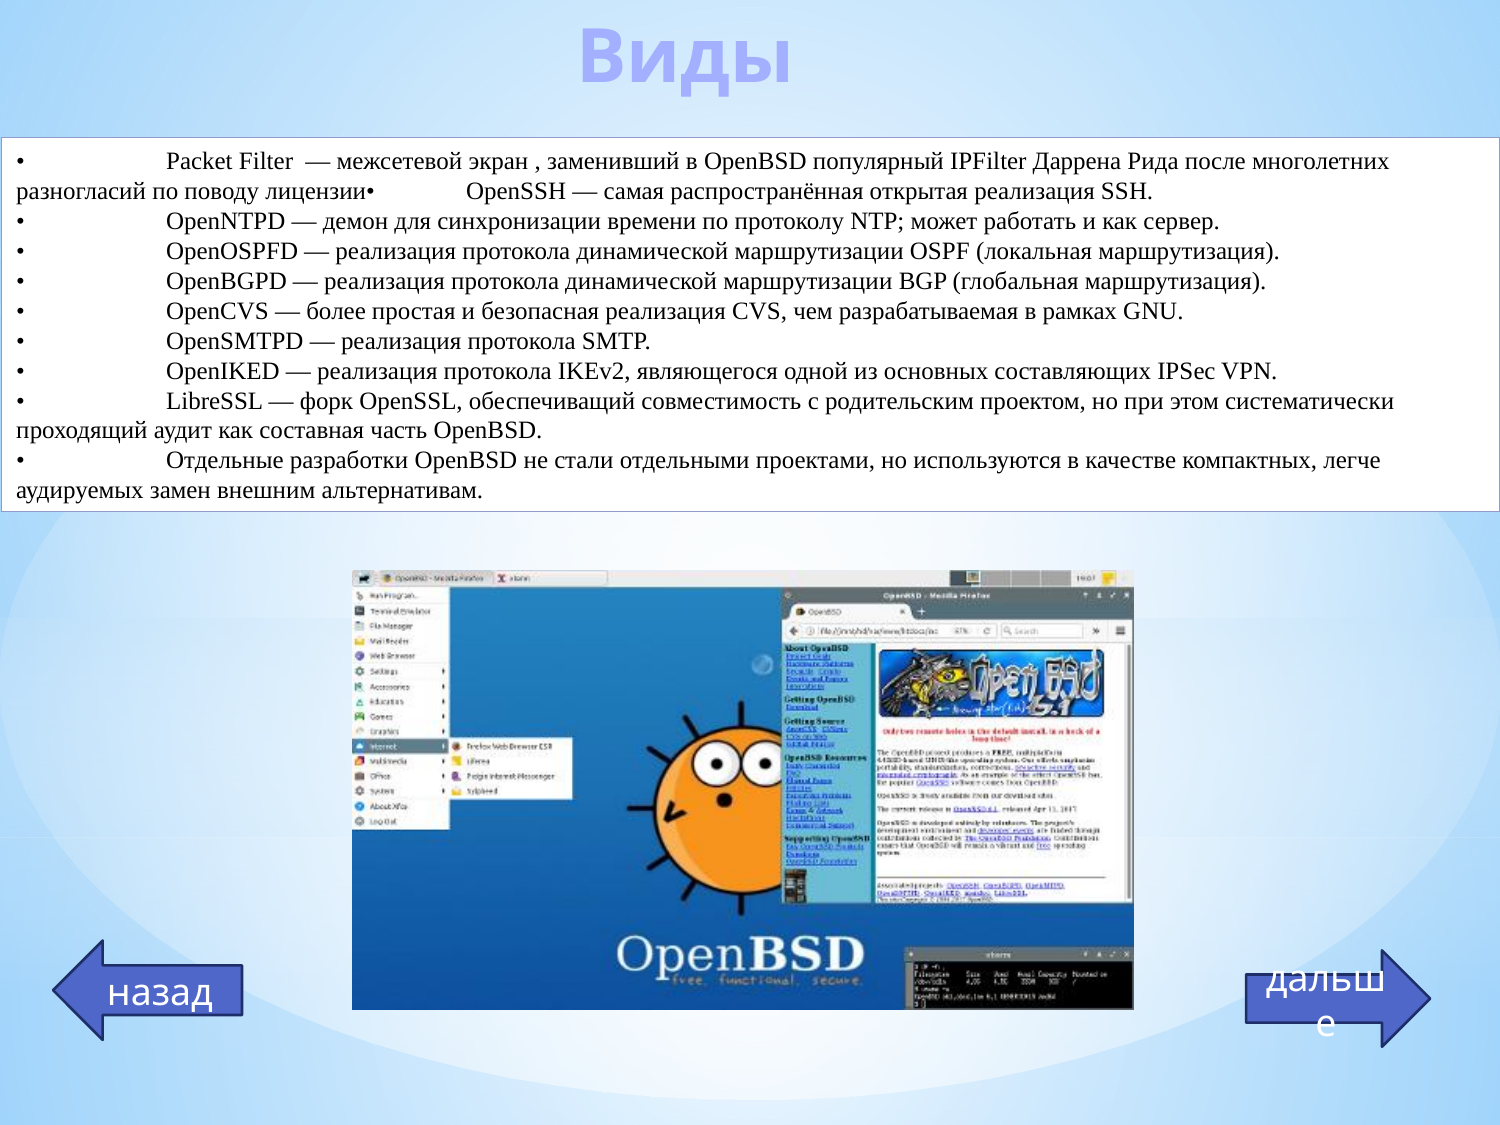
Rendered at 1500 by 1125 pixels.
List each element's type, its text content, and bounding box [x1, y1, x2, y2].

text_box дальше [1244, 949, 1432, 1048]
text_box назад [52, 939, 244, 1042]
picture [352, 570, 1135, 1011]
text_box Виды [561, 0, 810, 105]
text_box • Packet Filter — межсетевой экран , заменивший в OpenBSD популярный IPFilter Даррена Рида после многолетних разногласий по поводу лицензии• OpenSSH — самая распространённая открытая реализация SSH. • OpenNTPD — демон для синхронизации времени по протоколу NTP; может работать и как сервер. • OpenOSPFD — реализация протокола динамической маршрутизации OSPF (локальная маршрутизация). • OpenBGPD — реализация протокола динамической маршрутизации BGP (глобальная маршрутизация). • OpenCVS — более простая и безопасная реализация CVS, чем разрабатываемая в рамках GNU. • OpenSMTPD — реализация протокола SMTP. • OpenIKED — реализация протокола IKEv2, являющегося одной из основных составляющих IPSec VPN. • LibreSSL — форк OpenSSL, обеспечиващий совместимость с родительским проектом, но при этом систематически проходящий аудит как составная часть OpenBSD. • Отдельные разработки OpenBSD не стали отдельными проектами, но используются в качестве компактных, легче аудируемых замен внешним альтернативам. [1, 137, 1500, 512]
